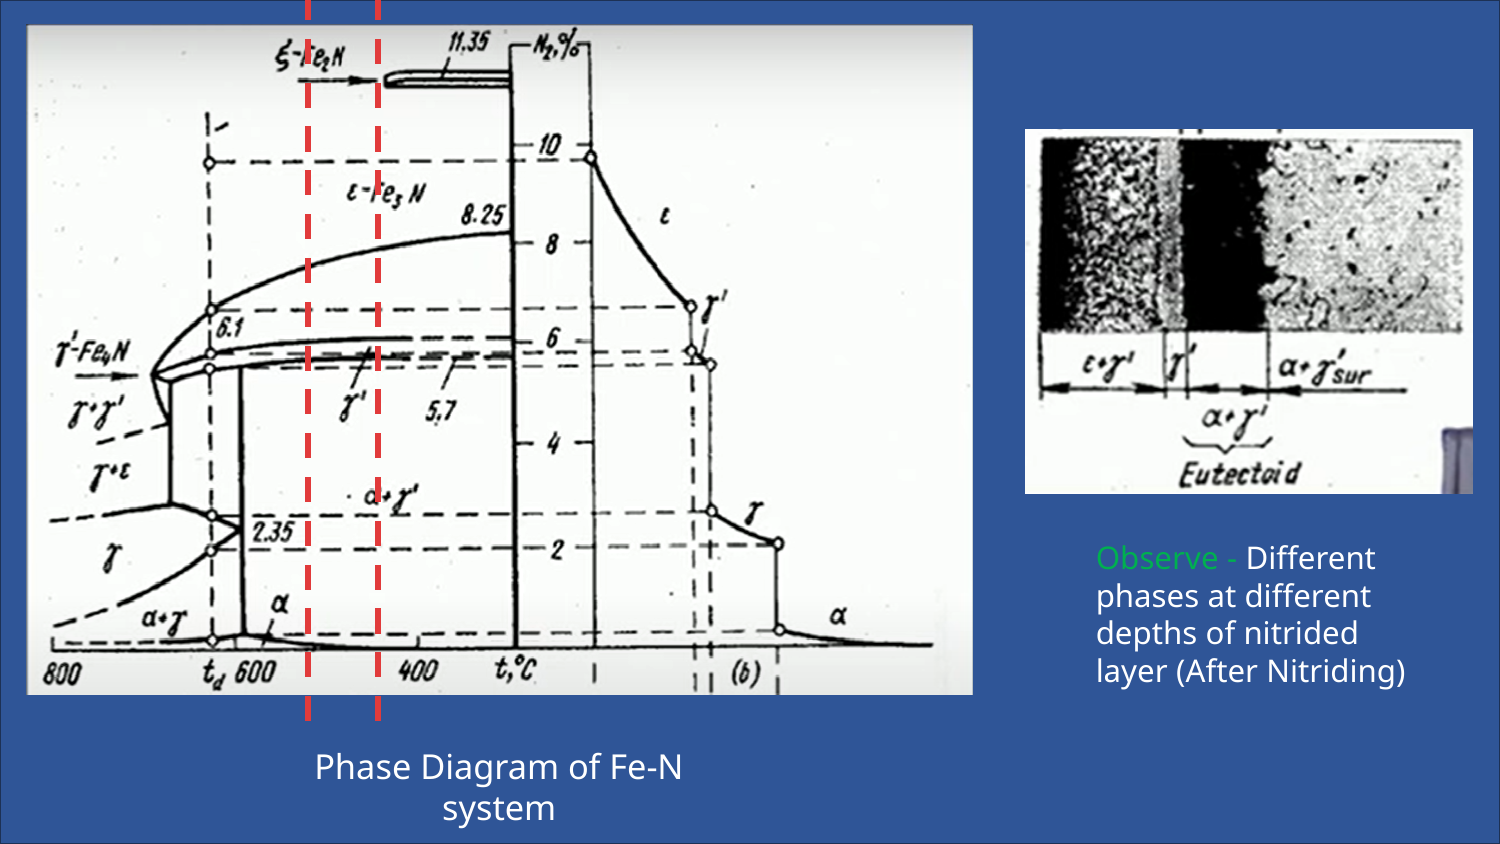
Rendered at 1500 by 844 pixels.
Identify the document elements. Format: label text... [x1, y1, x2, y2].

picture [26, 24, 307, 695]
text_box Observe - Different phases at different depths of nitrided layer (After Nitriding) [1081, 531, 1432, 696]
picture [378, 24, 973, 695]
picture [1025, 129, 1473, 494]
text_box Phase Diagram of Fe-N system [258, 737, 740, 835]
text_box [0, 0, 1500, 844]
picture [308, 24, 377, 695]
